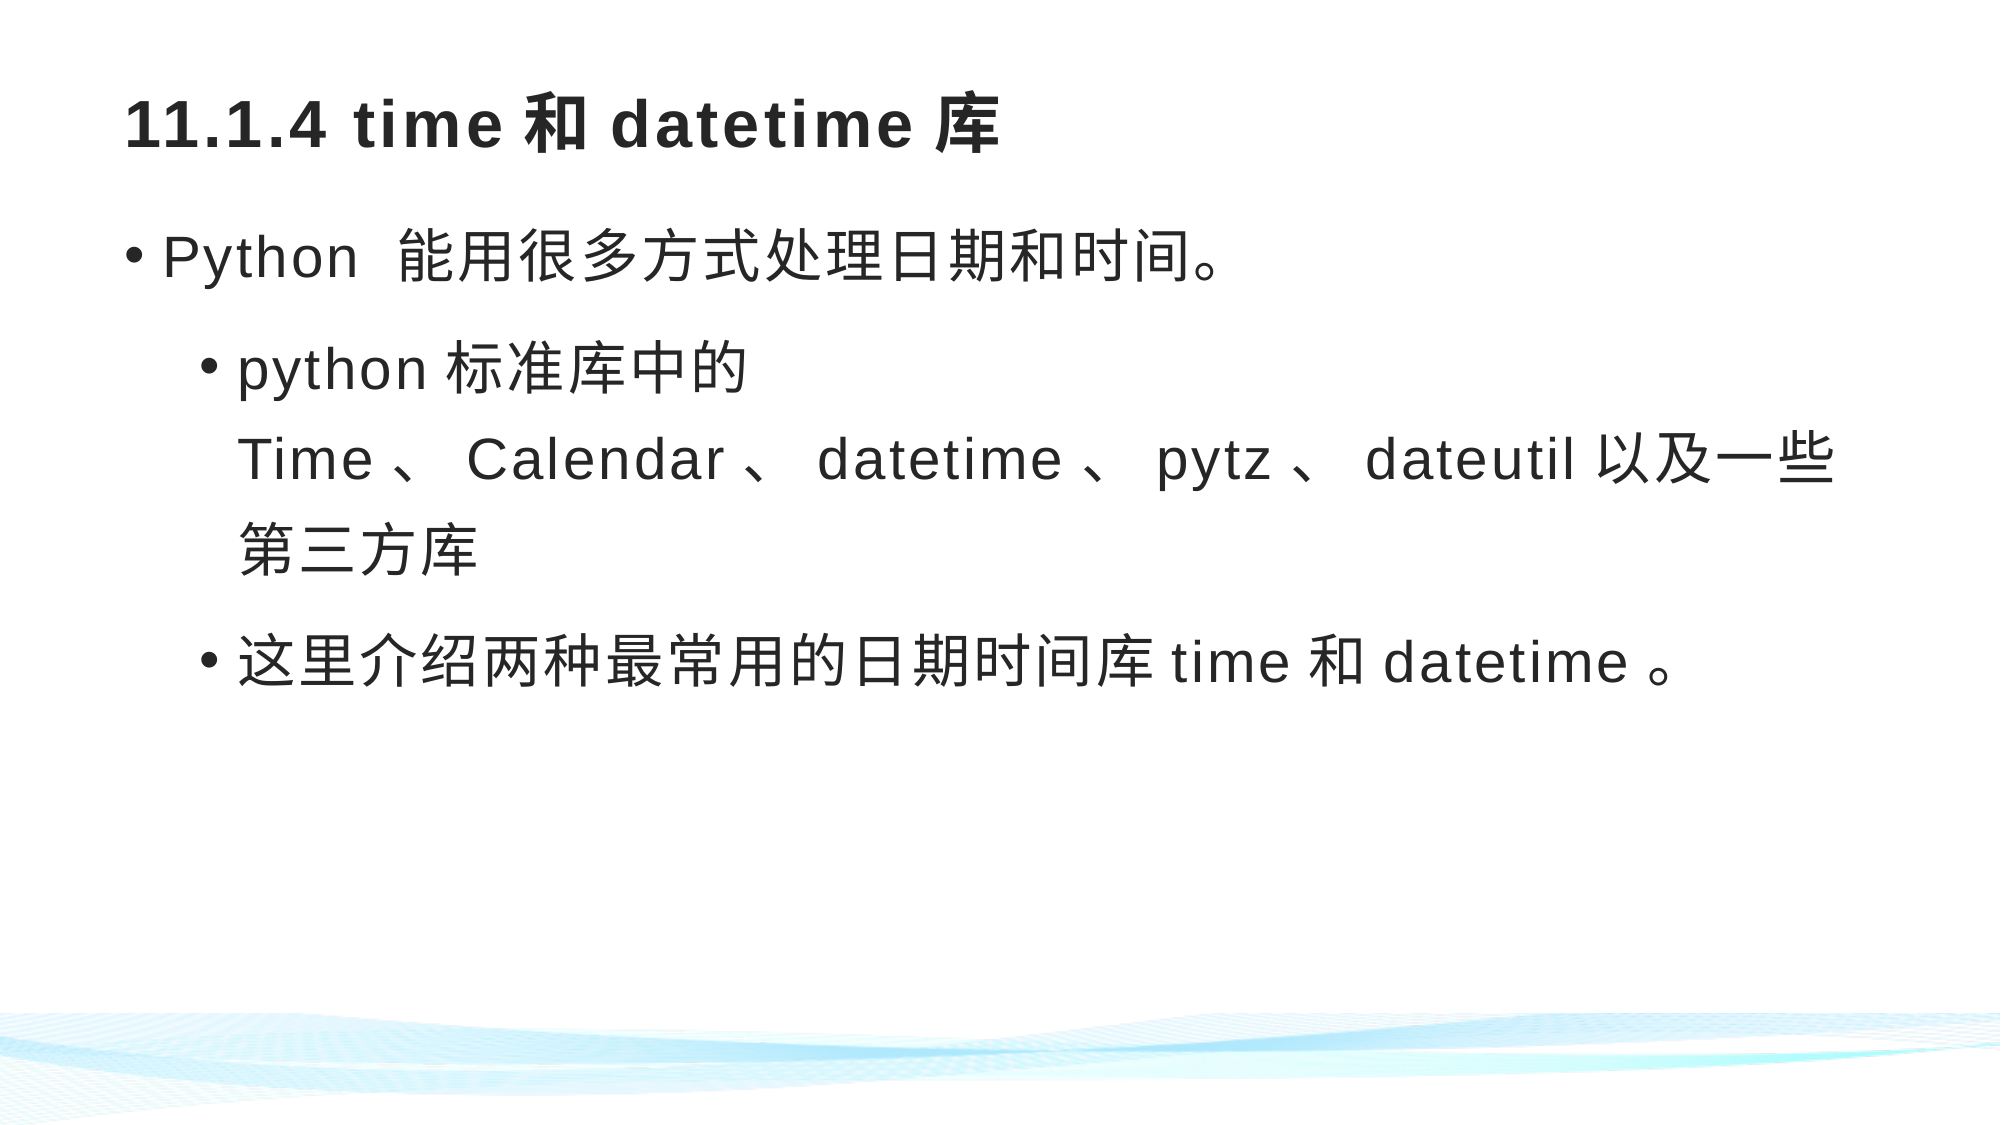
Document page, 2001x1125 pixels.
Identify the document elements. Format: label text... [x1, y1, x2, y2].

list Python 能用很多方式处理日期和时间。 python标准库中的Time、Calendar、datetime、pytz、dateutil以及一些第三方库 这里介绍两种最常用的日期时间库time和datetime。 [109, 190, 1891, 1041]
picture [0, 1013, 2000, 1125]
title 11.1.4 time和datetime库 [109, 72, 1891, 190]
